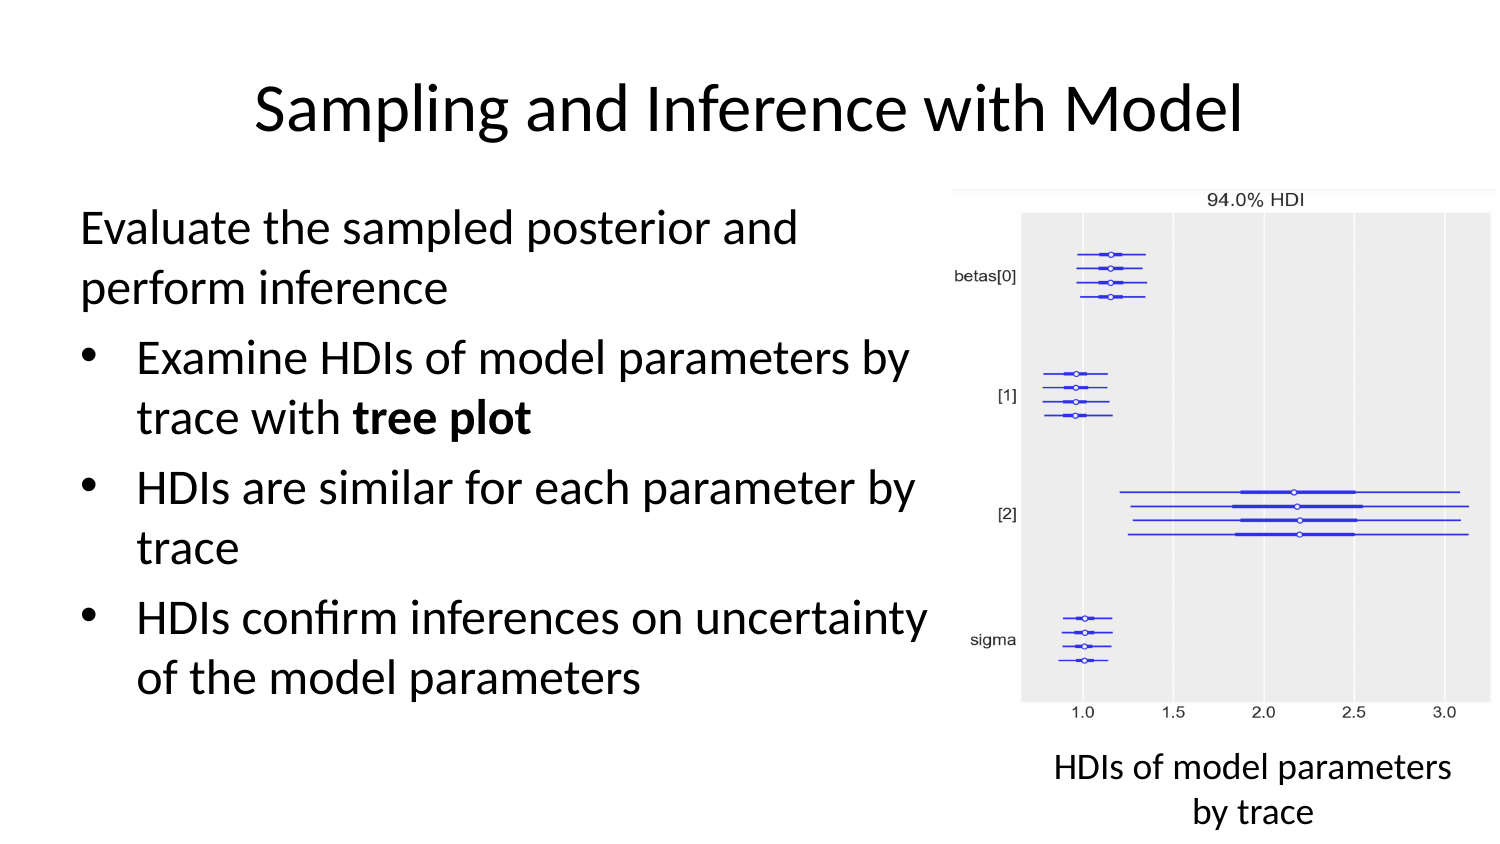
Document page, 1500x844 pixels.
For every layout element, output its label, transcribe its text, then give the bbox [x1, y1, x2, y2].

picture [953, 189, 1496, 723]
title Sampling and Inference with Model [75, 33, 1425, 175]
list Evaluate the sampled posterior and perform inference Examine HDIs of model parameters by trace with tree plot HDIs are similar for each parameter by trace HDIs confirm inferences on uncertainty of the model parameters [65, 186, 978, 744]
text_box HDIs of model parameters by trace [1018, 734, 1489, 818]
